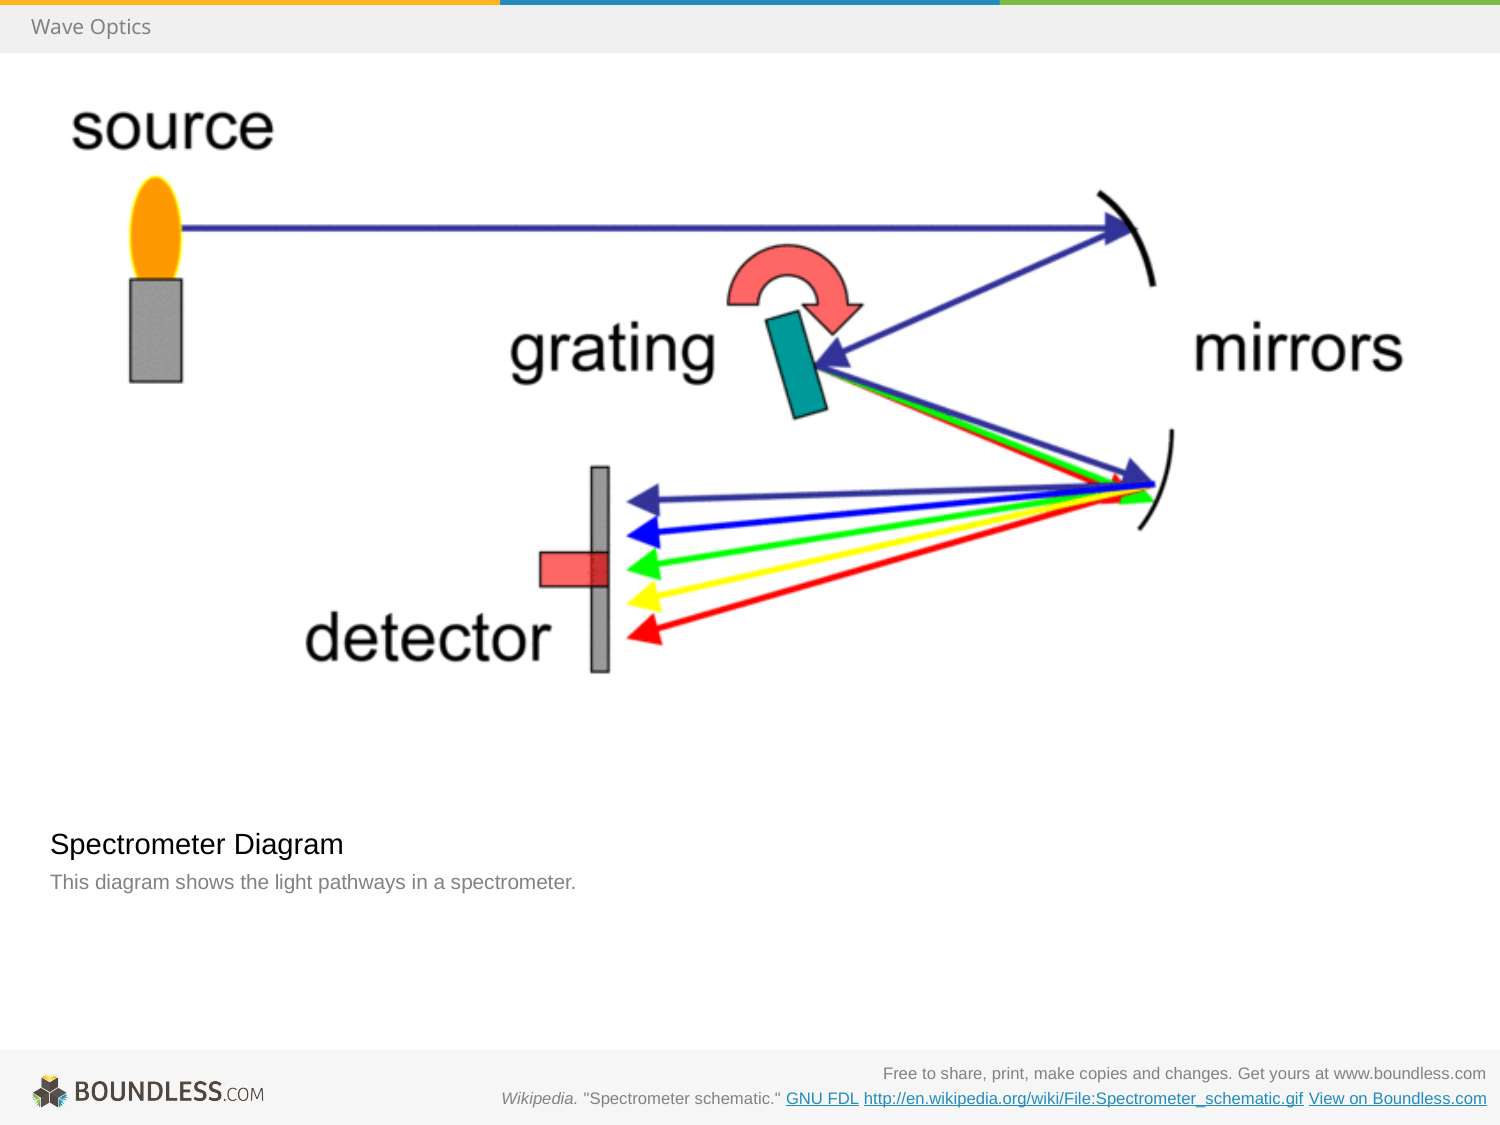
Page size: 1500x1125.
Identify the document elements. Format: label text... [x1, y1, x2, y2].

picture [43, 87, 1457, 734]
text_box Free to share, print, make copies and changes. Get yours at www.boundless.com [649, 1062, 1488, 1087]
text_box Wave Optics [31, 13, 1475, 38]
list Spectrometer Diagram This diagram shows the light pathways in a spectrometer. [50, 825, 1450, 1038]
text_box [0, 1050, 1500, 1125]
text_box Wikipedia. "Spectrometer schematic." GNU FDL http://en.wikipedia.org/wiki/File:Spectrometer_schematic.gif View on Boundless.com [274, 1087, 1488, 1125]
picture [30, 1072, 265, 1109]
text_box [0, 2, 1500, 54]
